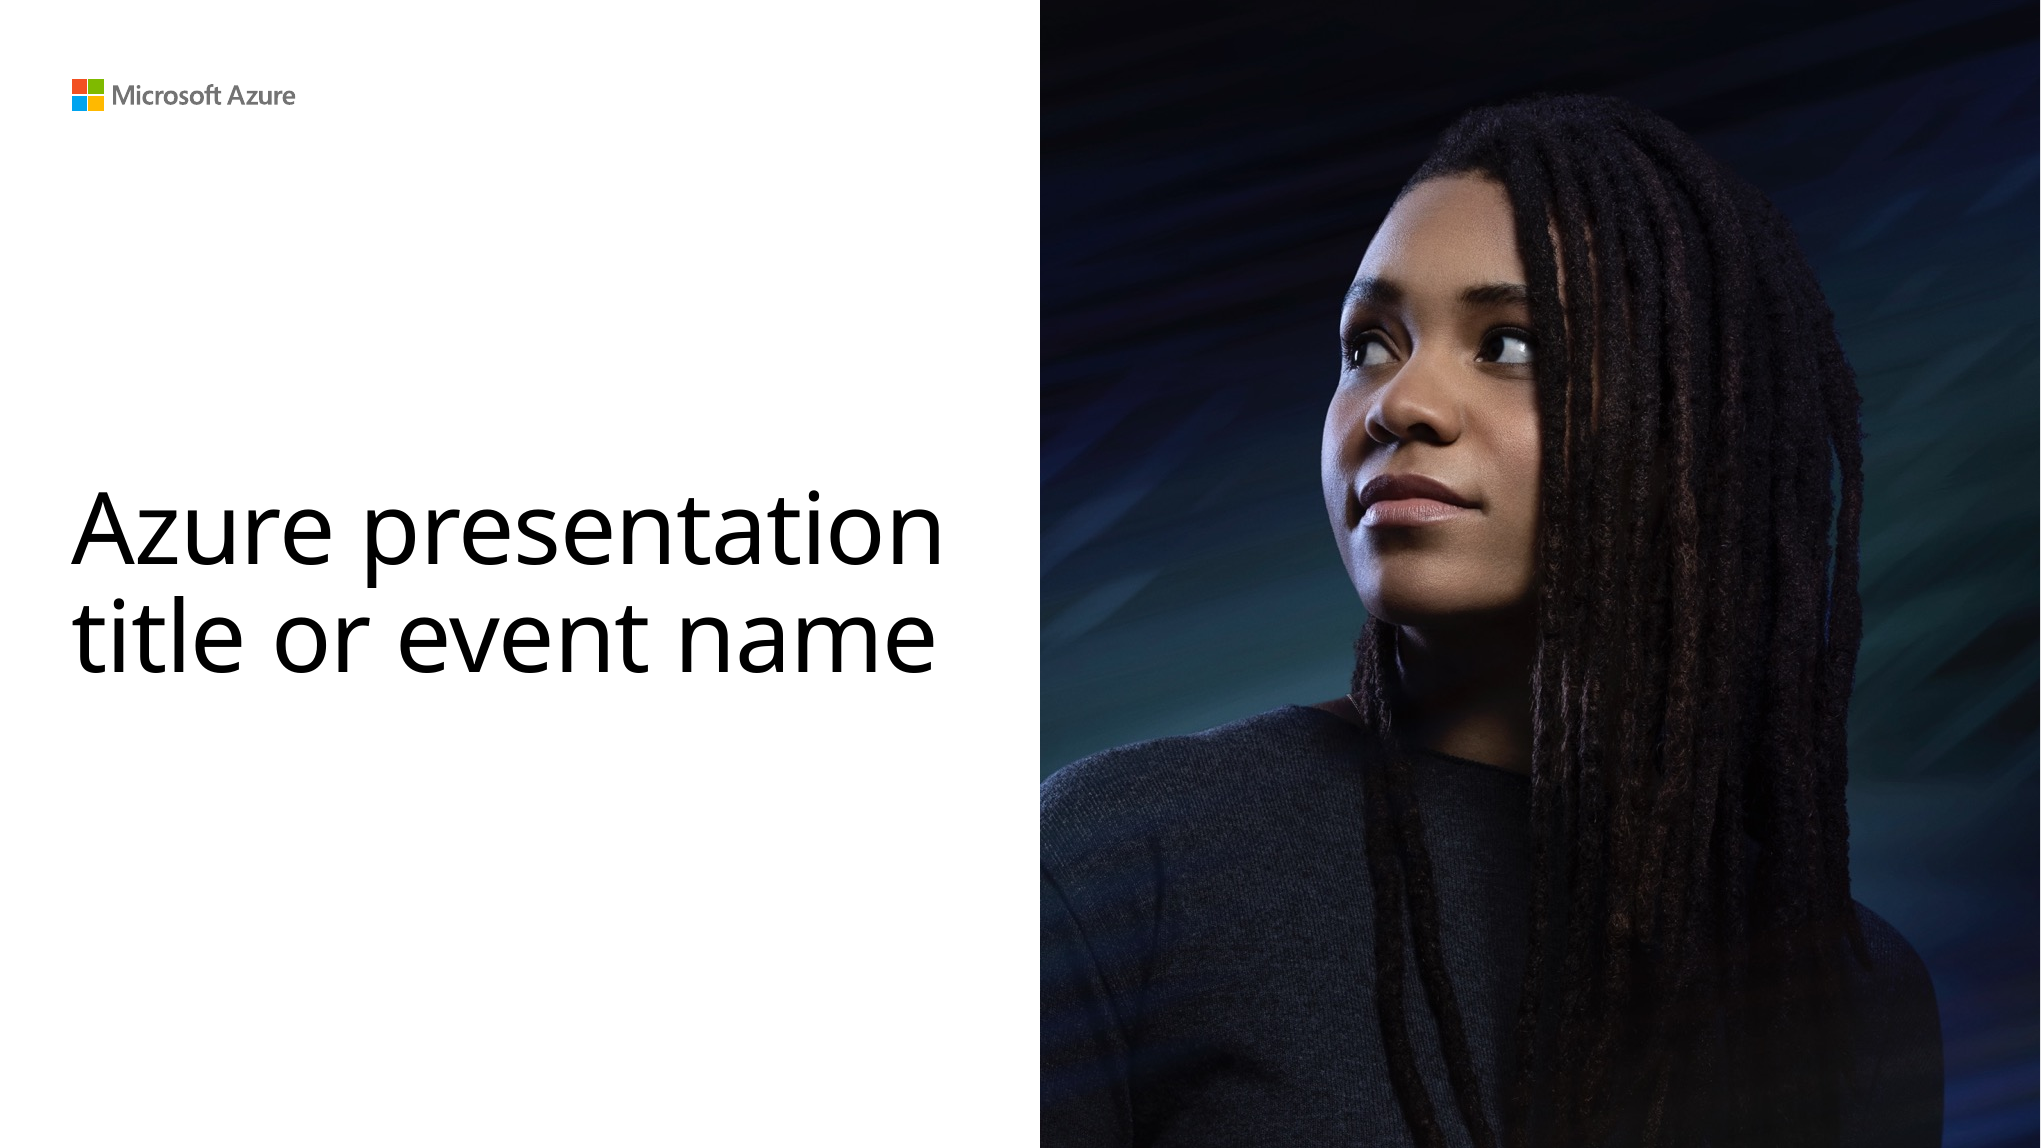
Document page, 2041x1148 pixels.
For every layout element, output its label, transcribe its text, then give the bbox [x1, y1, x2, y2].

picture [1040, 0, 2041, 1148]
title Azure presentation title or event name [71, 423, 981, 724]
